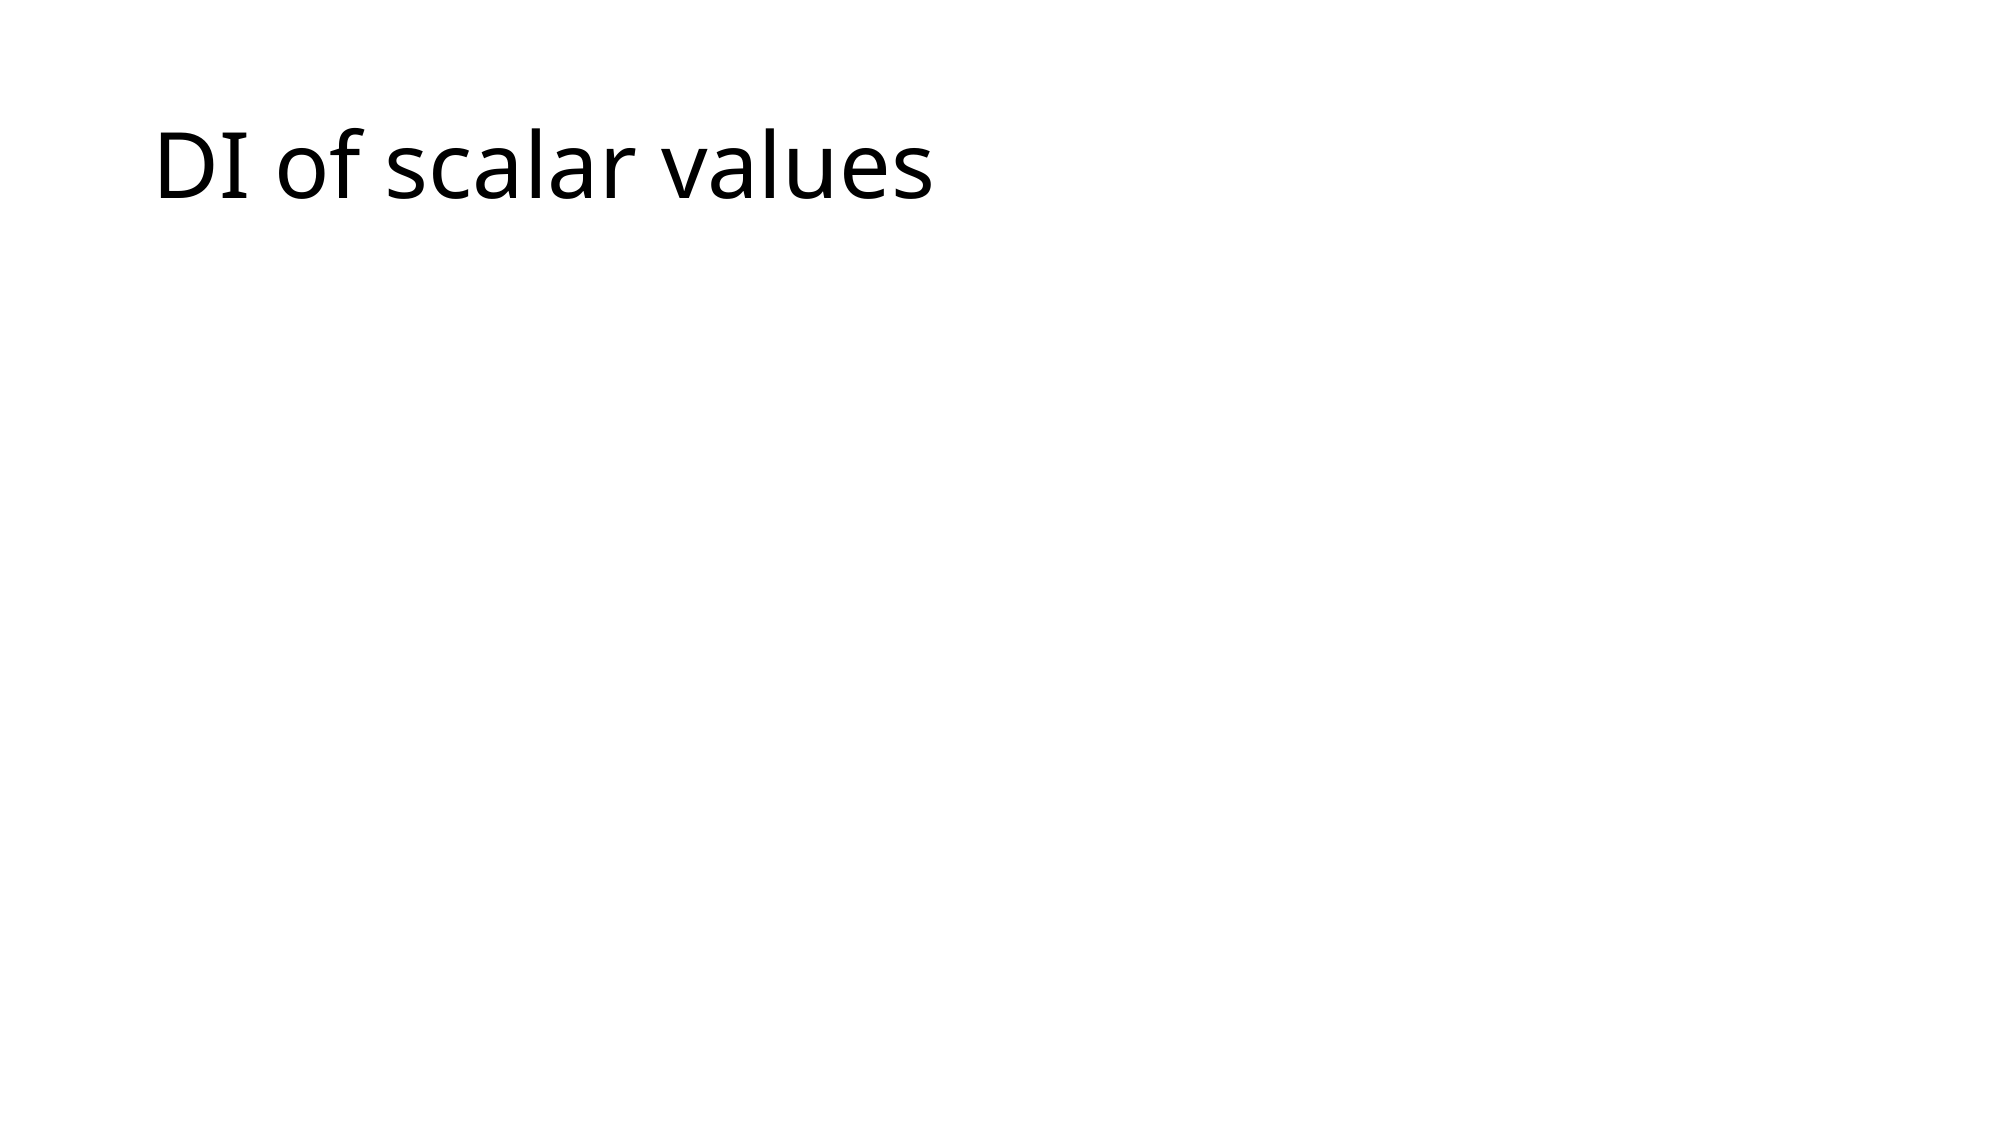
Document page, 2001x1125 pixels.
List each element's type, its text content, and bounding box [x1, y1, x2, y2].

title DI of scalar values [137, 59, 1863, 278]
